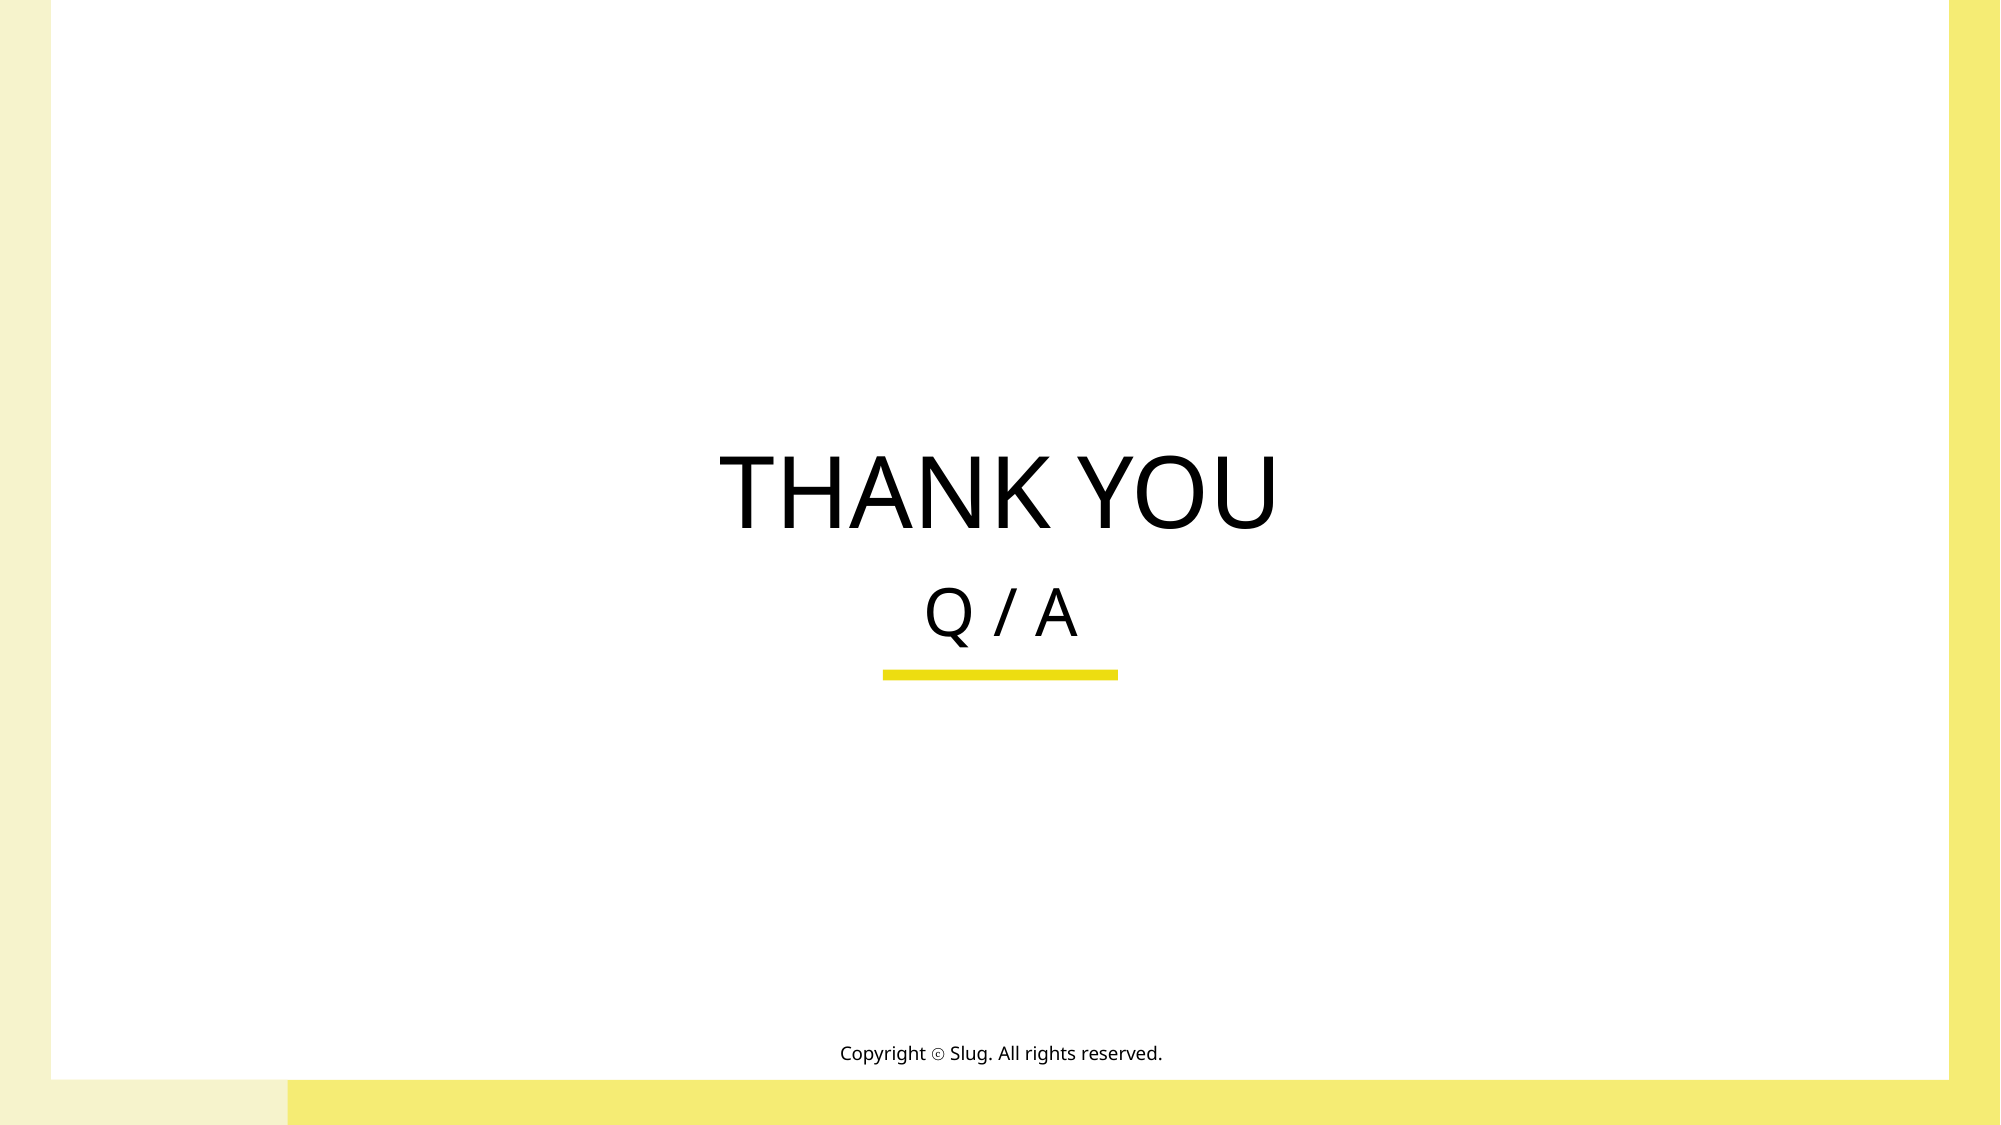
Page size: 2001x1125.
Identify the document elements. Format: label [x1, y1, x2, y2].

text_box [0, 0, 2000, 1125]
